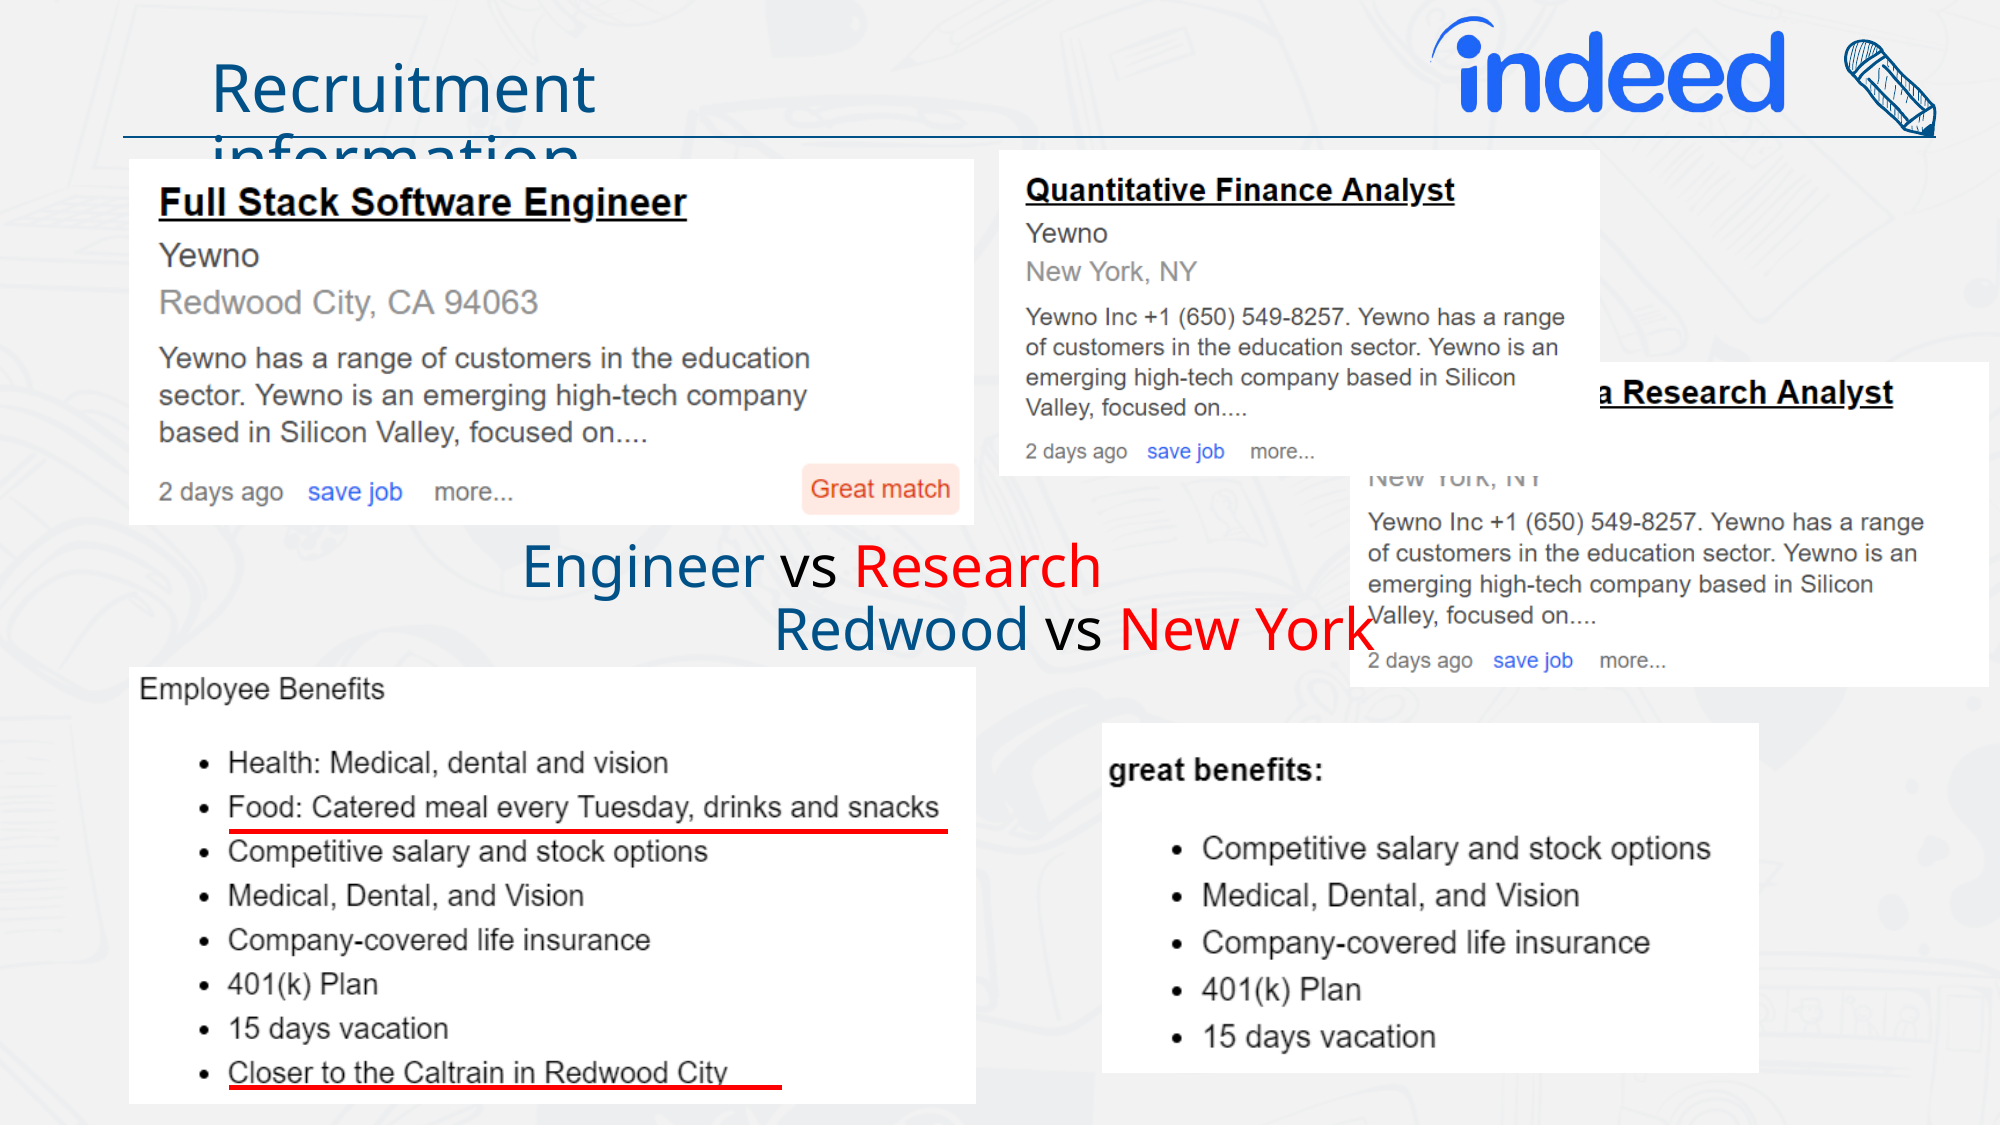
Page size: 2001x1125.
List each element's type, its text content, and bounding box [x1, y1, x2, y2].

text_box Redwood vs New York [758, 584, 1350, 670]
text_box Engineer vs Research [506, 522, 1119, 607]
picture [129, 159, 974, 525]
text_box Recruitment information [195, 48, 949, 118]
picture [129, 667, 976, 1104]
picture [1102, 723, 1759, 1073]
picture [999, 5, 1989, 688]
